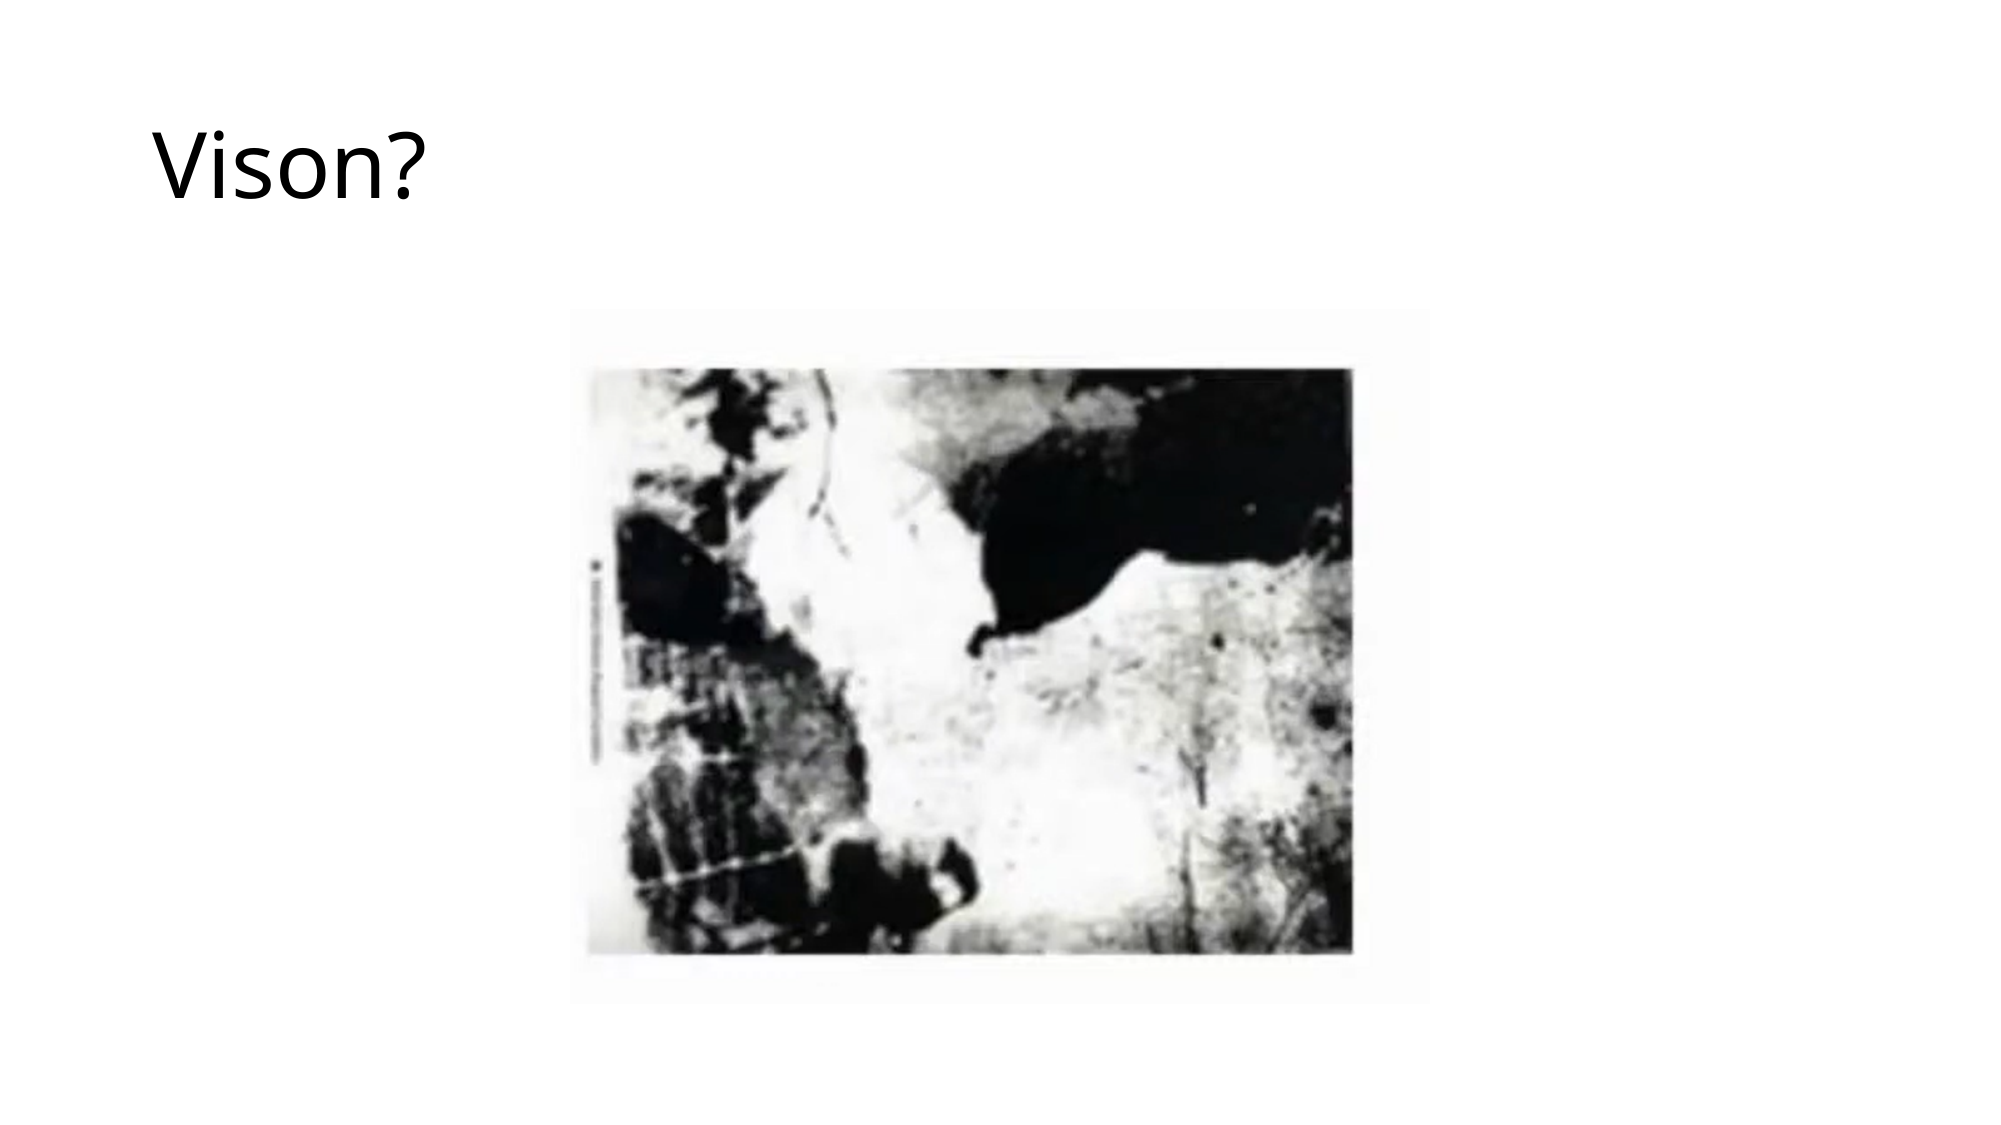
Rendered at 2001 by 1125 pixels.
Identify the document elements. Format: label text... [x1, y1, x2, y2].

title Vison? [137, 59, 1863, 278]
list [570, 309, 1430, 1004]
